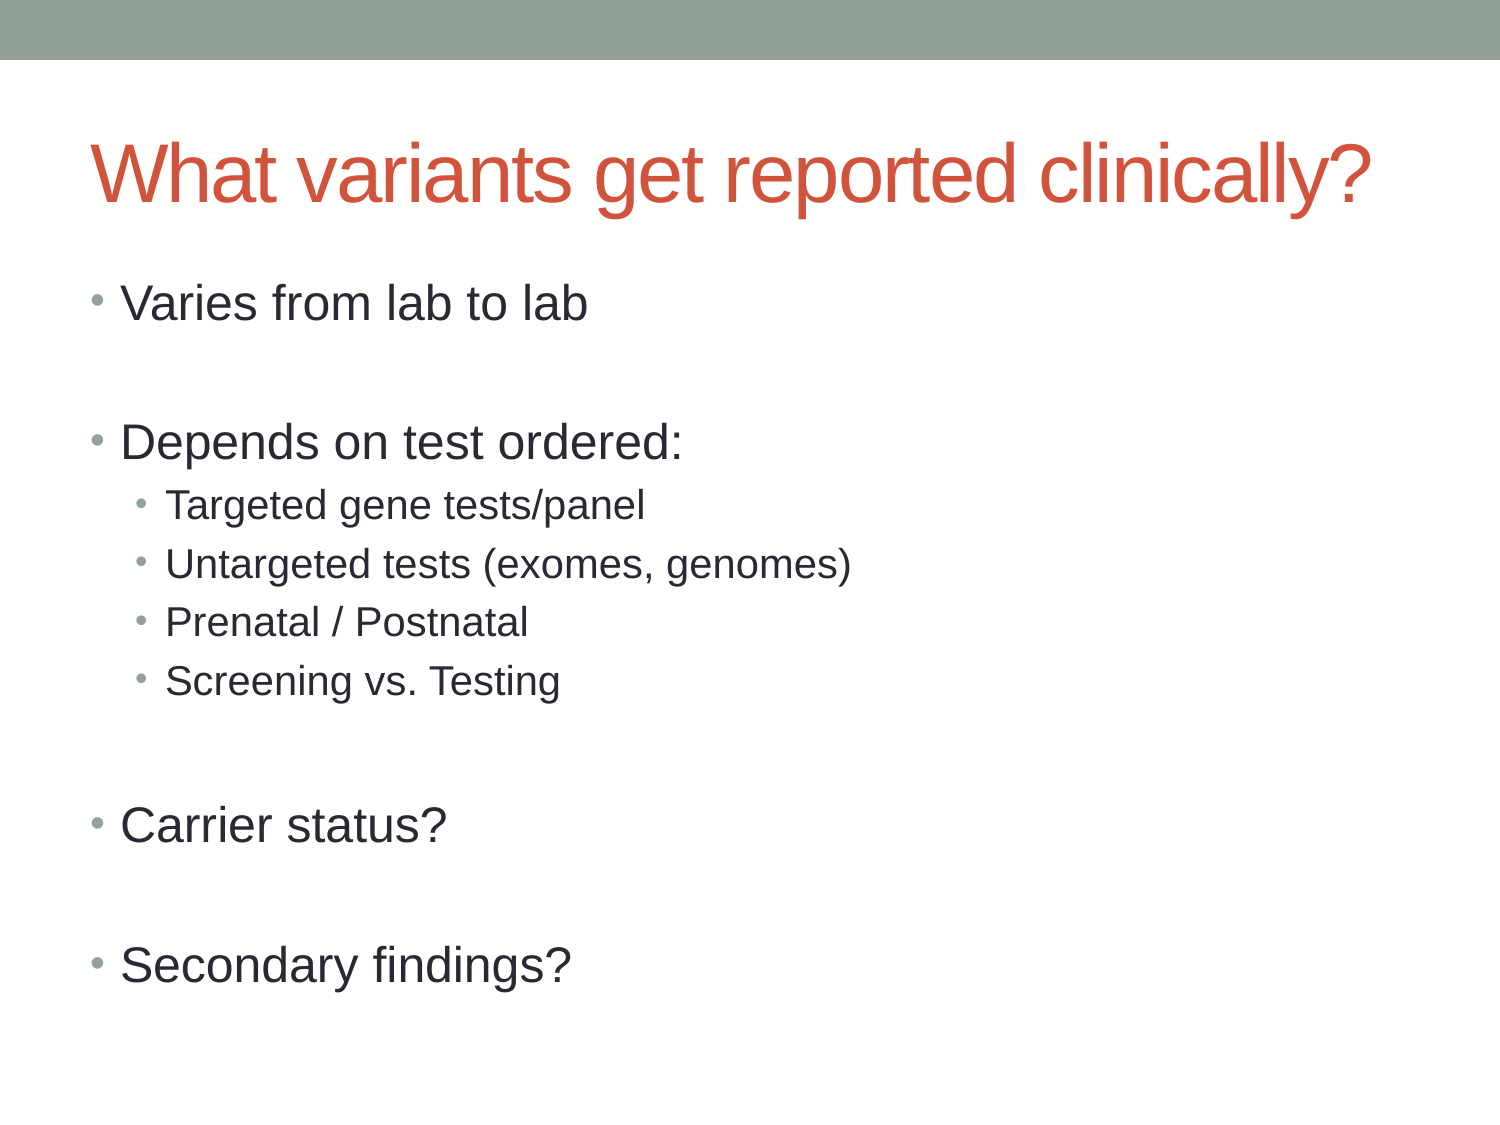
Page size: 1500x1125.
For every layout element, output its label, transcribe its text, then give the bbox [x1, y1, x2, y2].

list Varies from lab to lab Depends on test ordered: Targeted gene tests/panel Untargeted tests (exomes, genomes) Prenatal / Postnatal Screening vs. Testing Carrier status? Secondary findings? [75, 262, 1425, 1063]
title What variants get reported clinically? [75, 87, 1425, 250]
